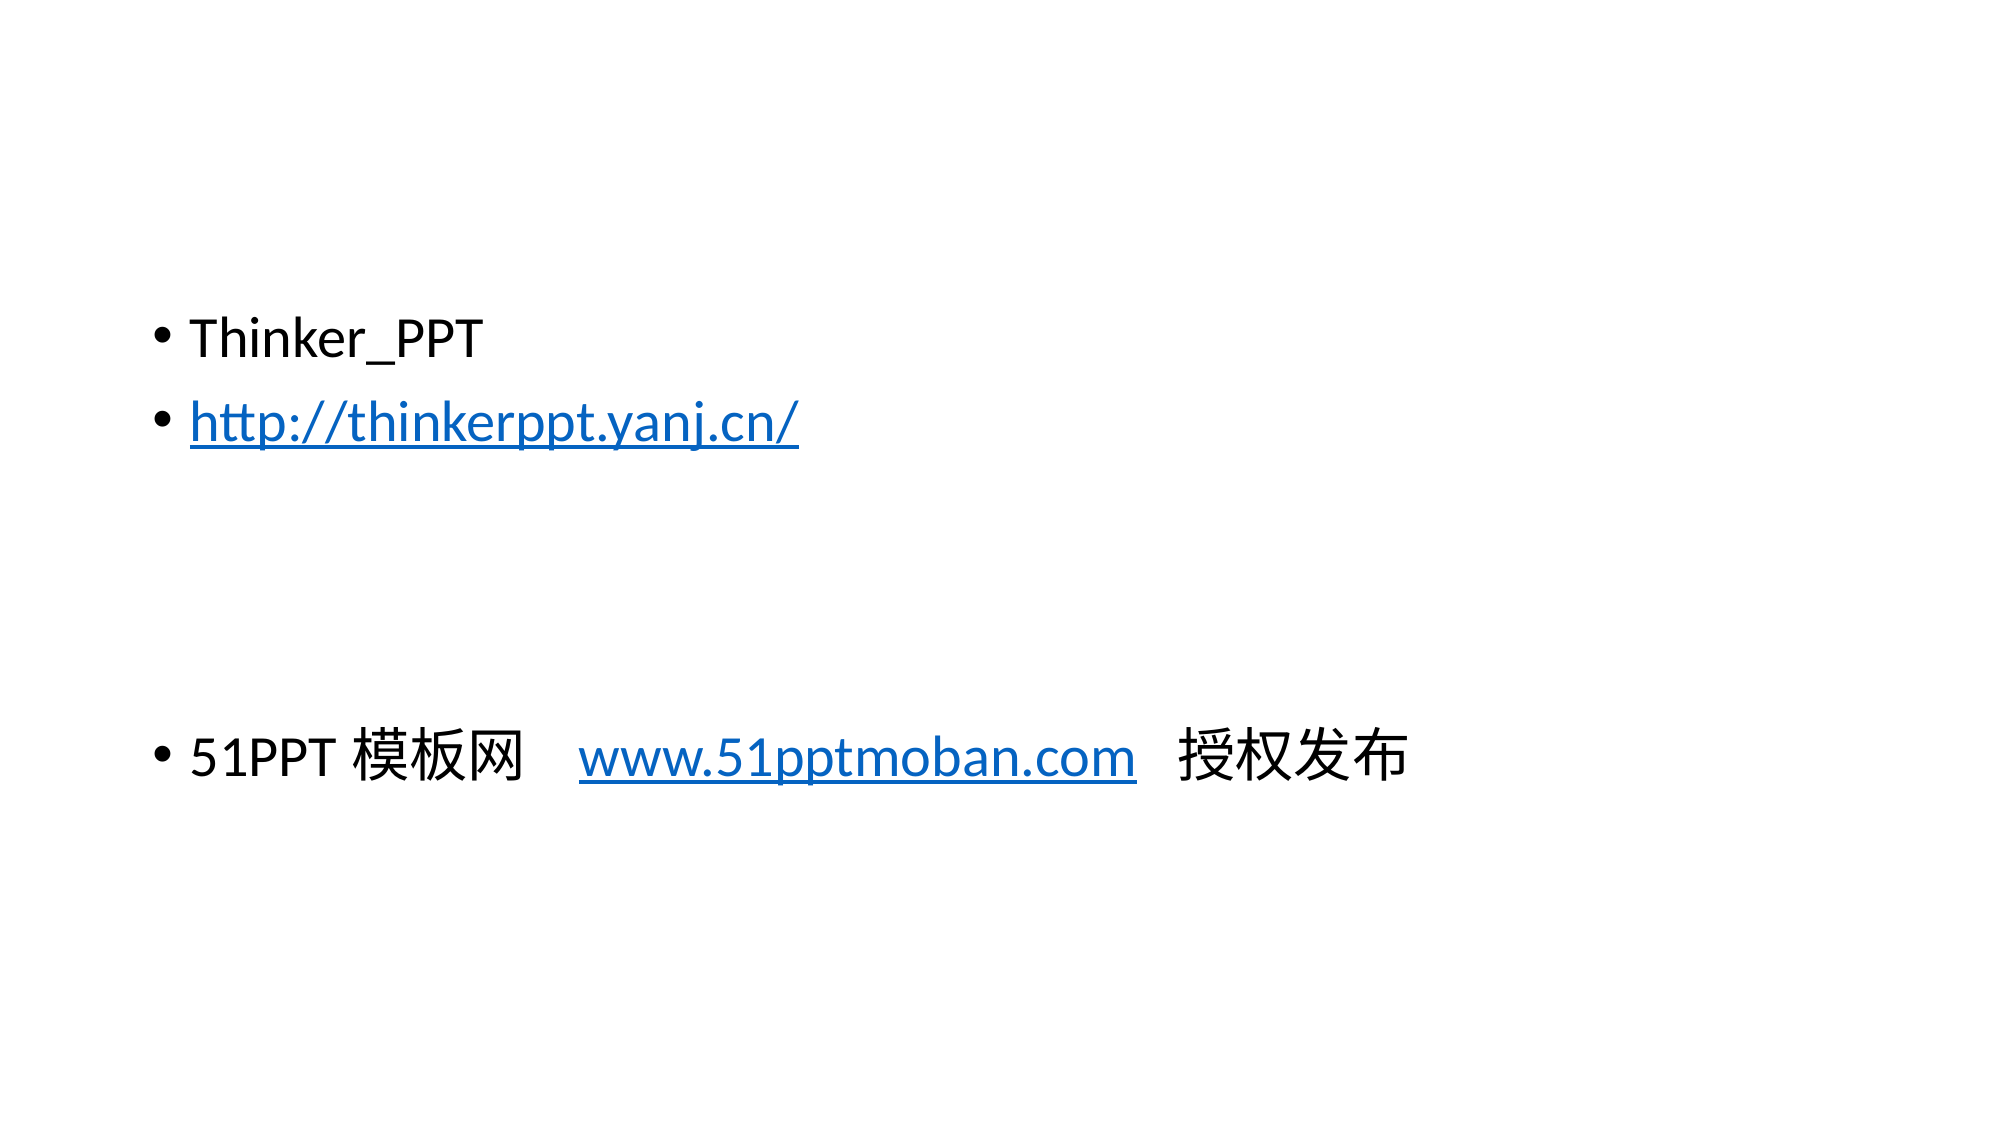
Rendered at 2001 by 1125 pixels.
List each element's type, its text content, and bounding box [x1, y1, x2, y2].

list Thinker_PPT http://thinkerppt.yanj.cn/ 51PPT模板网 www.51pptmoban.com 授权发布 [137, 299, 1863, 1014]
